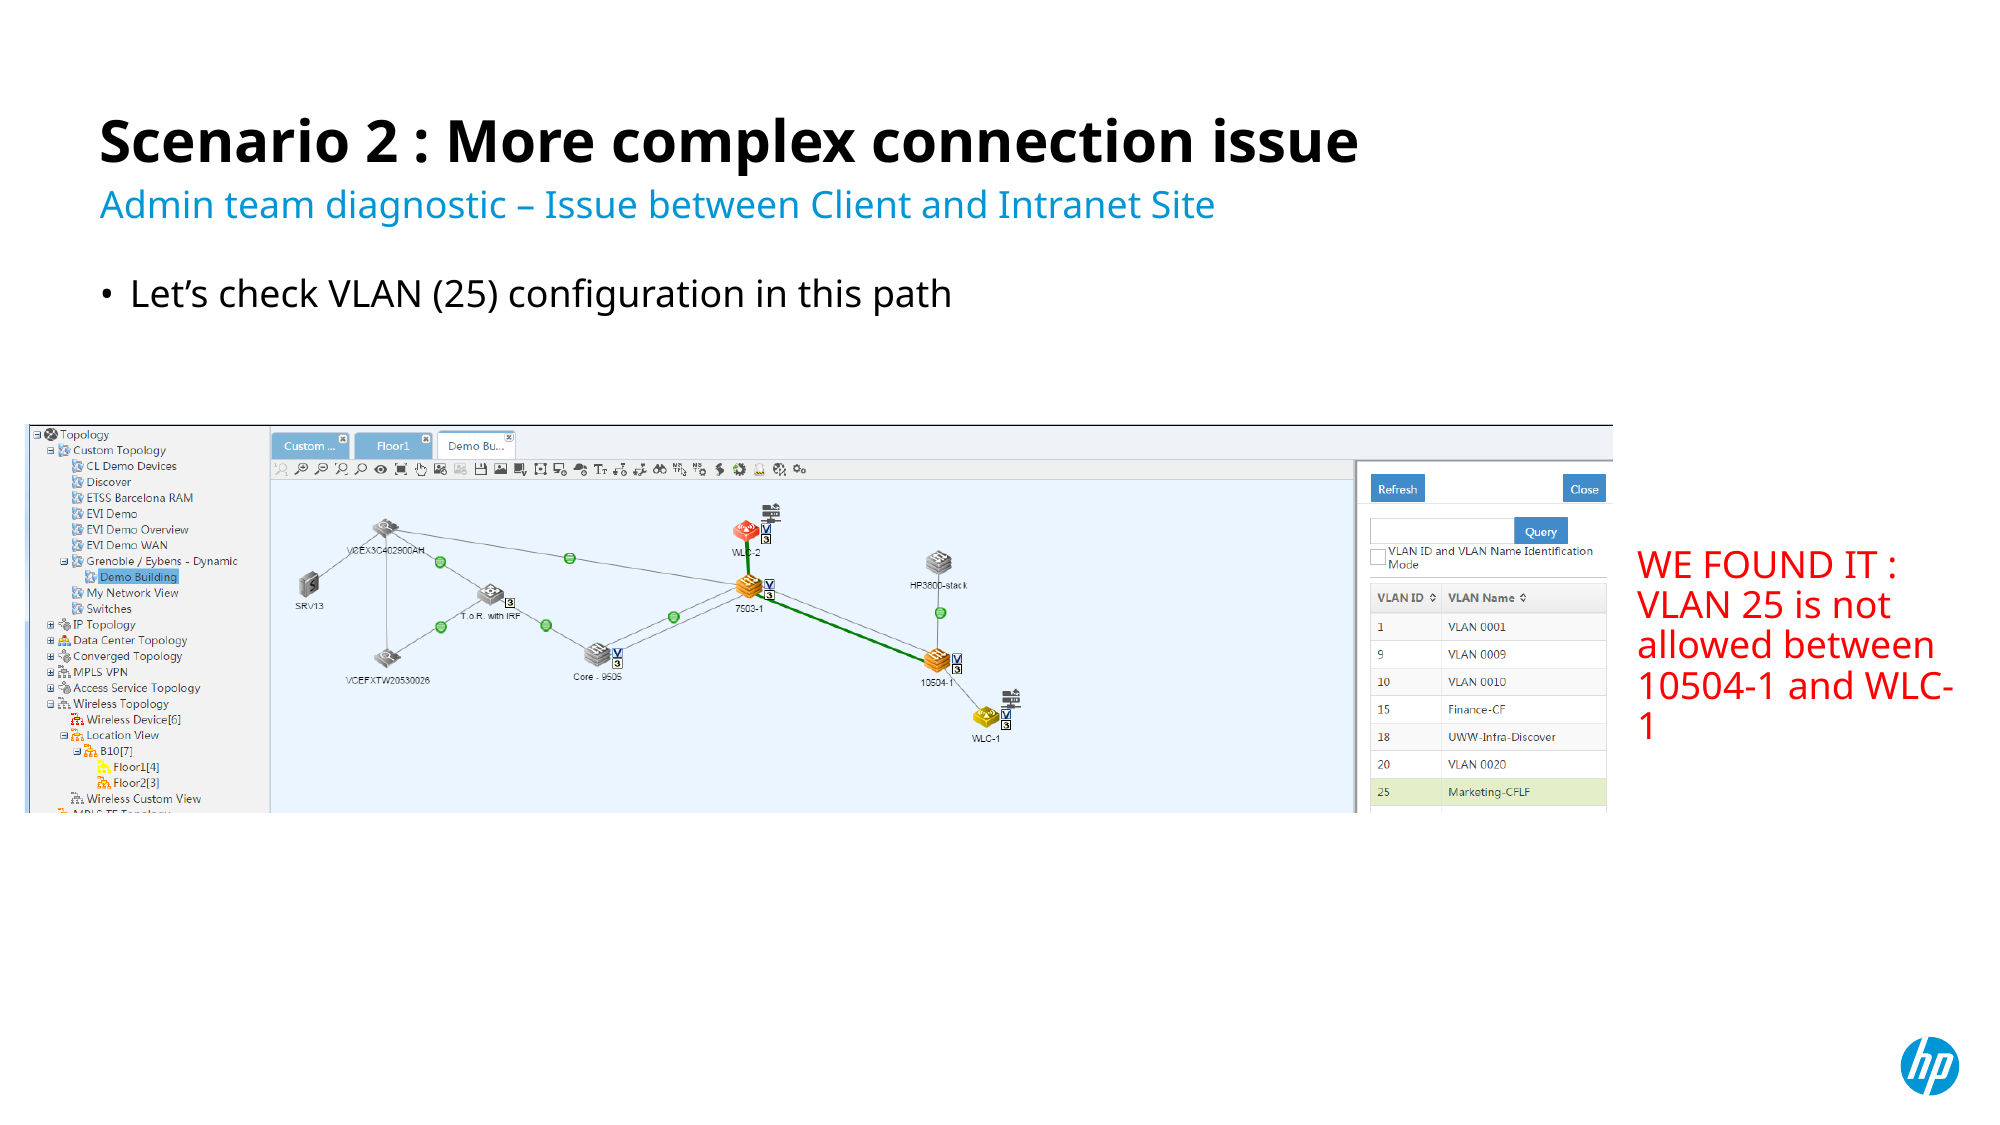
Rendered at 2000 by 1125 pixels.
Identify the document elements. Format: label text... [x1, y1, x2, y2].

title Scenario 2 : More complex connection issue [99, 50, 1900, 175]
text_box WE FOUND IT : VLAN 25 is not allowed between 10504-1 and WLC-1 [1637, 545, 1960, 934]
list Admin team diagnostic – Issue between Client and Intranet Site [99, 186, 1900, 231]
list Let’s check VLAN (25) configuration in this path [99, 275, 1900, 1000]
picture [24, 424, 1613, 813]
